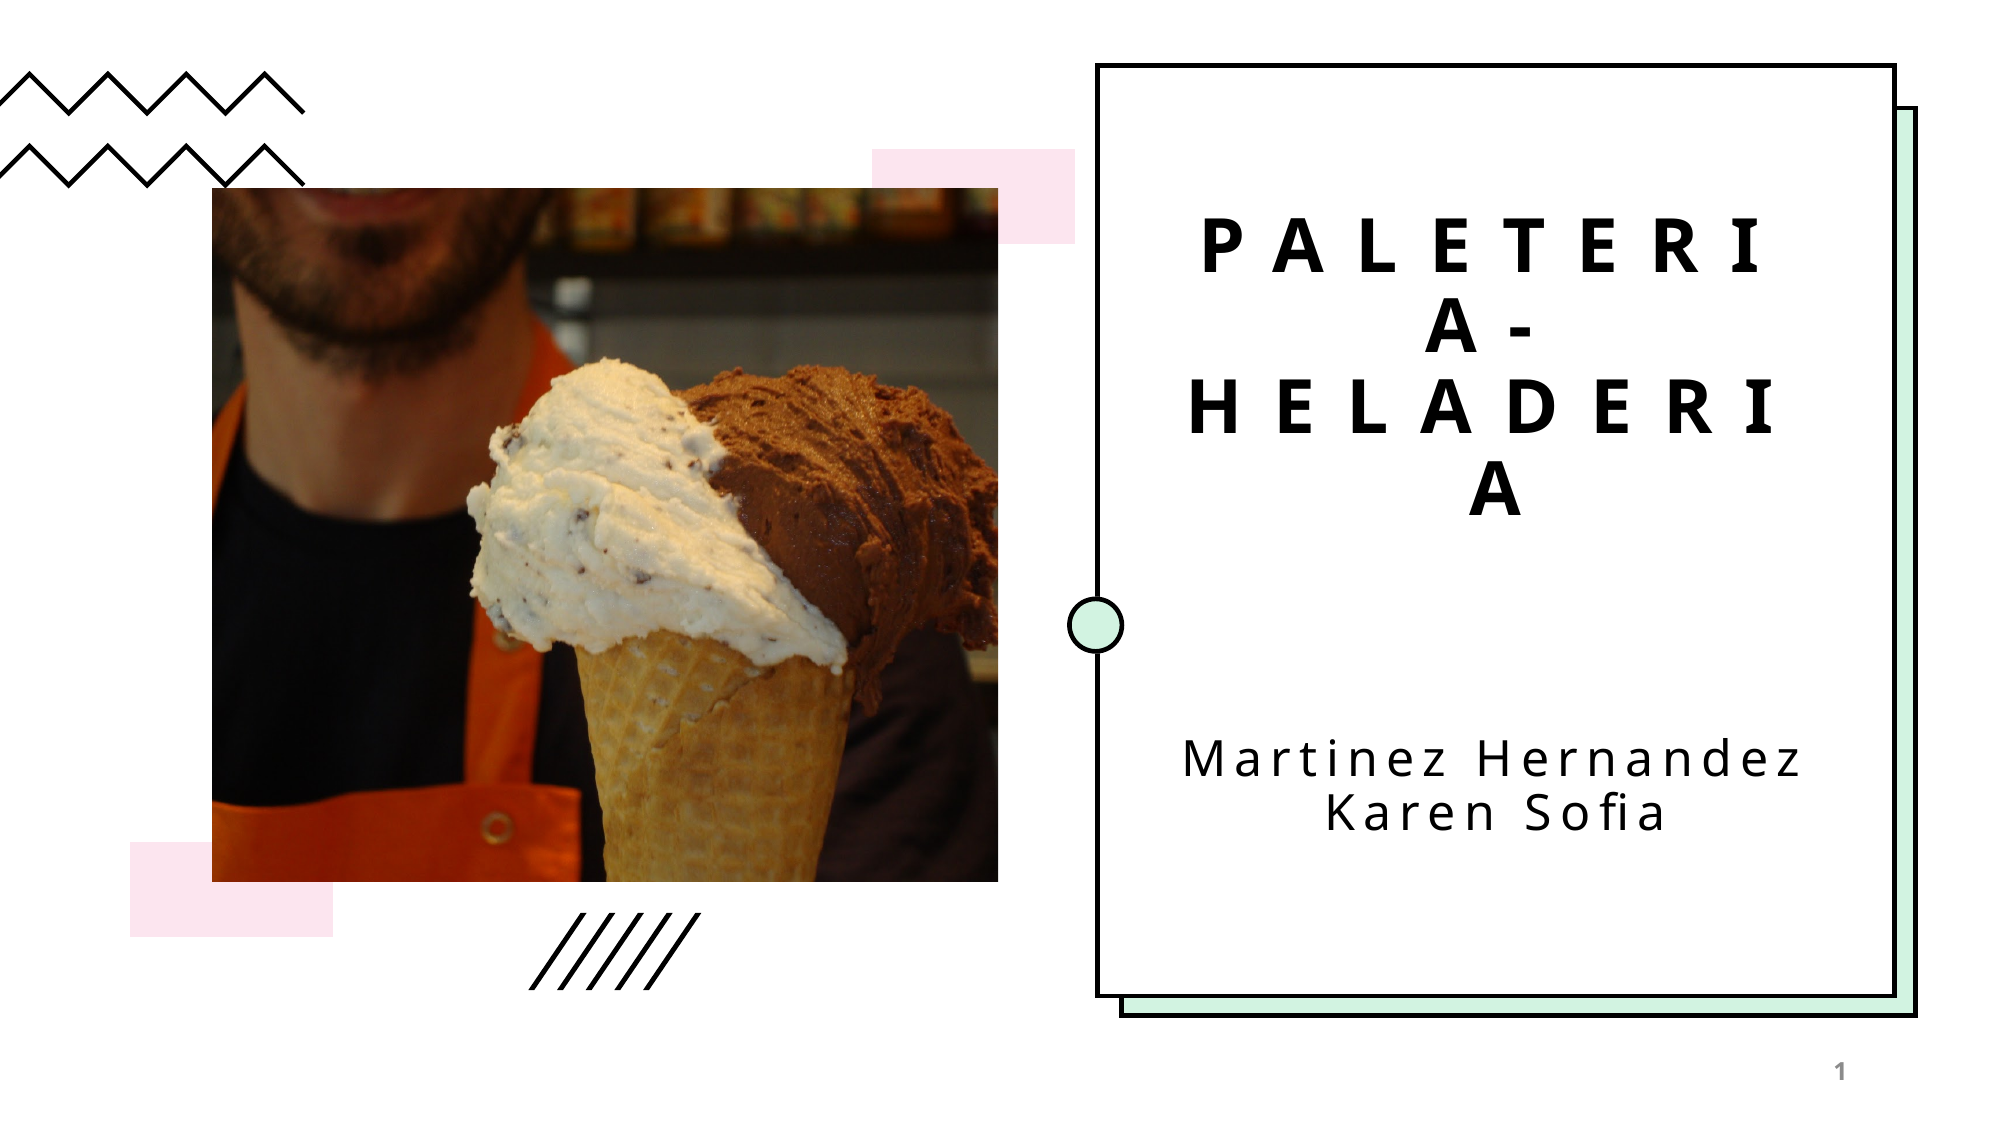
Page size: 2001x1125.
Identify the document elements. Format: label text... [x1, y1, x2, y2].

text_box [872, 149, 1075, 244]
picture [211, 188, 999, 883]
title PALETERIA- HELADERIA [1150, 129, 1840, 610]
subtitle Martinez Hernandez Karen Sofia [1150, 725, 1840, 996]
text_box [130, 842, 333, 937]
slide_number 1 [1412, 1042, 1863, 1103]
